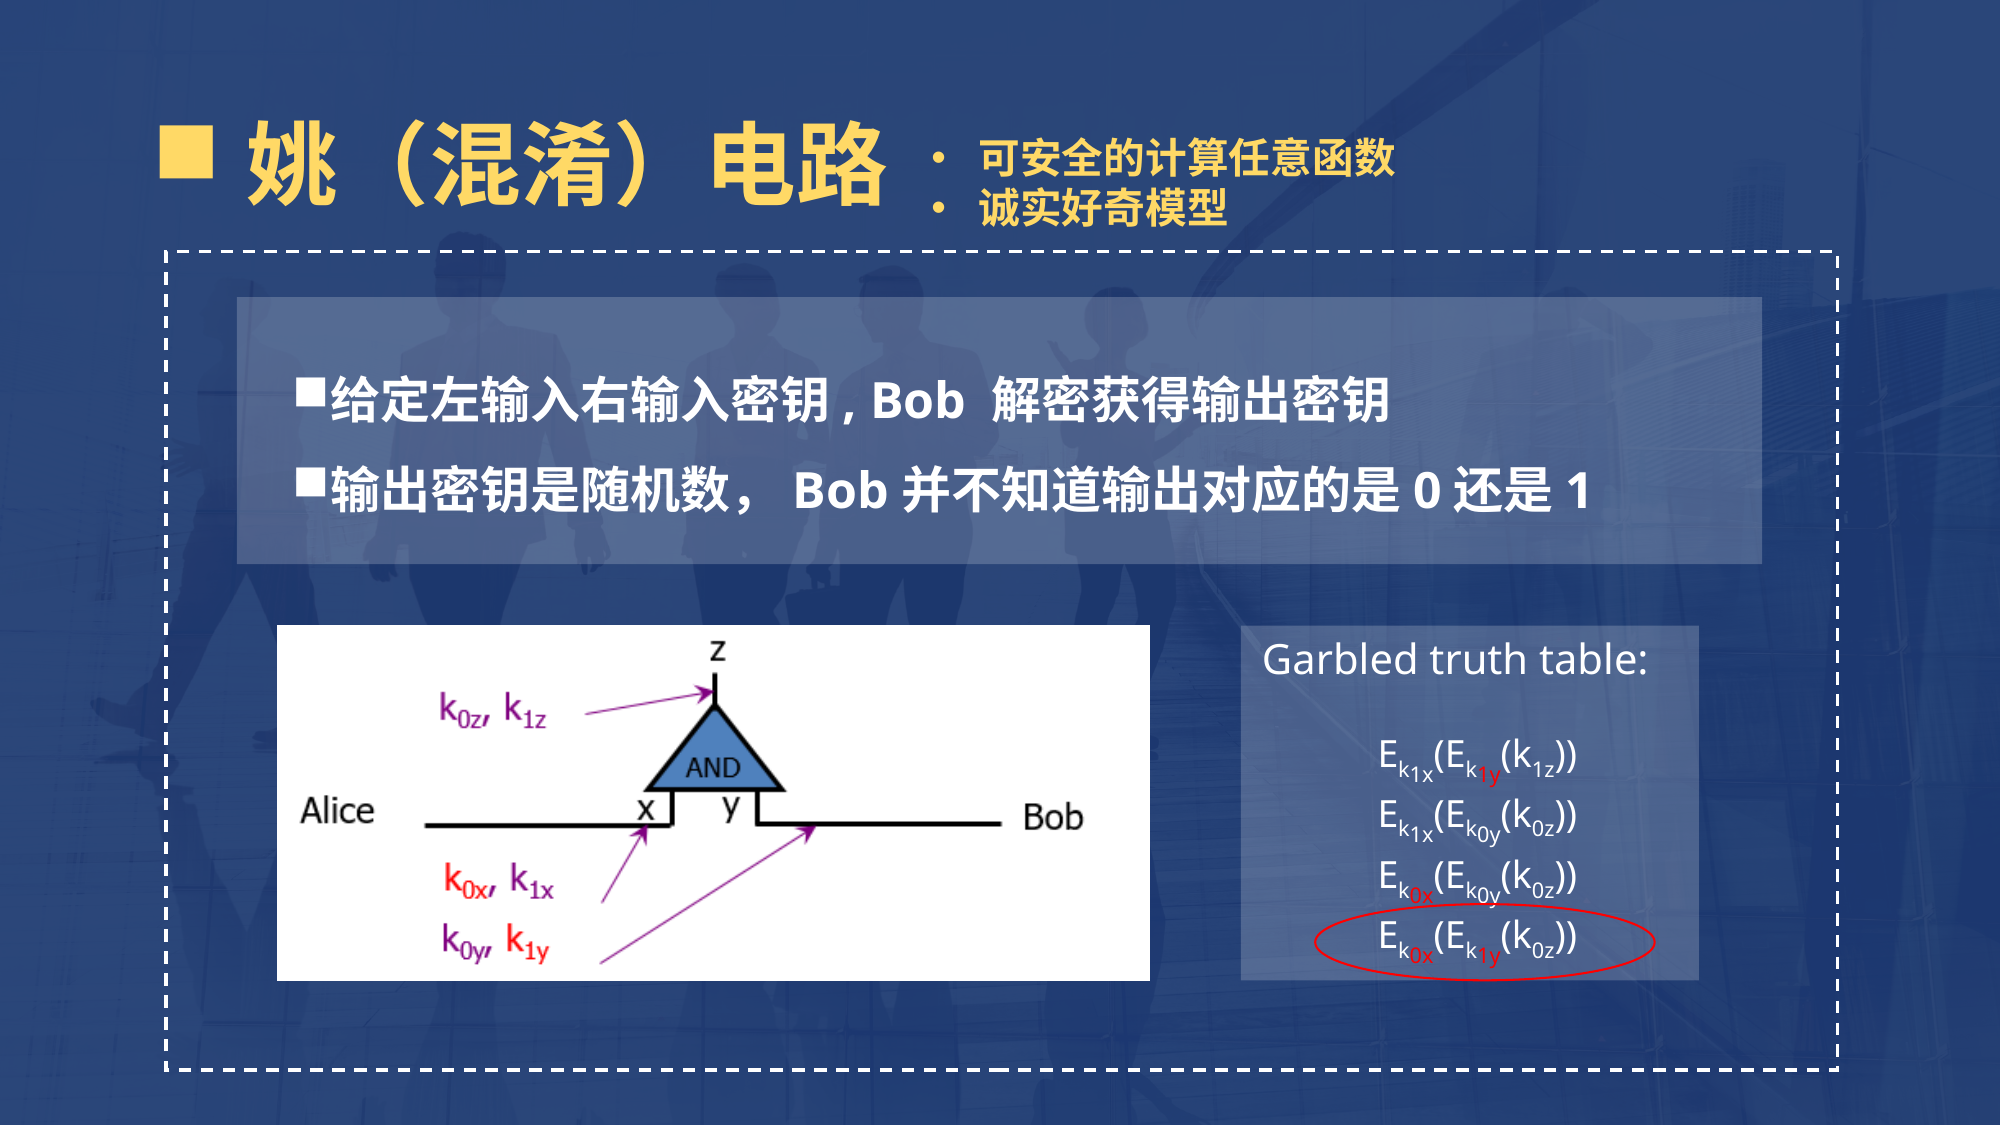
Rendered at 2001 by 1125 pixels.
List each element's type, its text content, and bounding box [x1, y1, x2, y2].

text_box Ek0x(Ek0y(k0z)) [1362, 854, 1593, 904]
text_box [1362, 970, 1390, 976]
text_box Garbled truth table: [1247, 625, 1664, 691]
text_box 姚（混淆）电路 [137, 59, 1976, 278]
text_box Ek1x(Ek1y(k1z)) [1362, 722, 1593, 795]
text_box [165, 251, 1839, 1071]
picture [277, 625, 1150, 981]
text_box Ek0x(Ek1y(k0z)) [1538, 904, 1593, 911]
text_box Ek0x(Ek1y(k0z)) [1362, 904, 1432, 914]
text_box [1314, 903, 1656, 982]
text_box 给定左输入右输入密钥, Bob 解密获得输出密钥 输出密钥是随机数，Bob并不知道输出对应的是0还是1 [277, 331, 1699, 571]
text_box 可安全的计算任意函数 诚实好奇模型 [916, 124, 1470, 240]
text_box Ek1x(Ek0y(k0z)) [1362, 795, 1593, 854]
